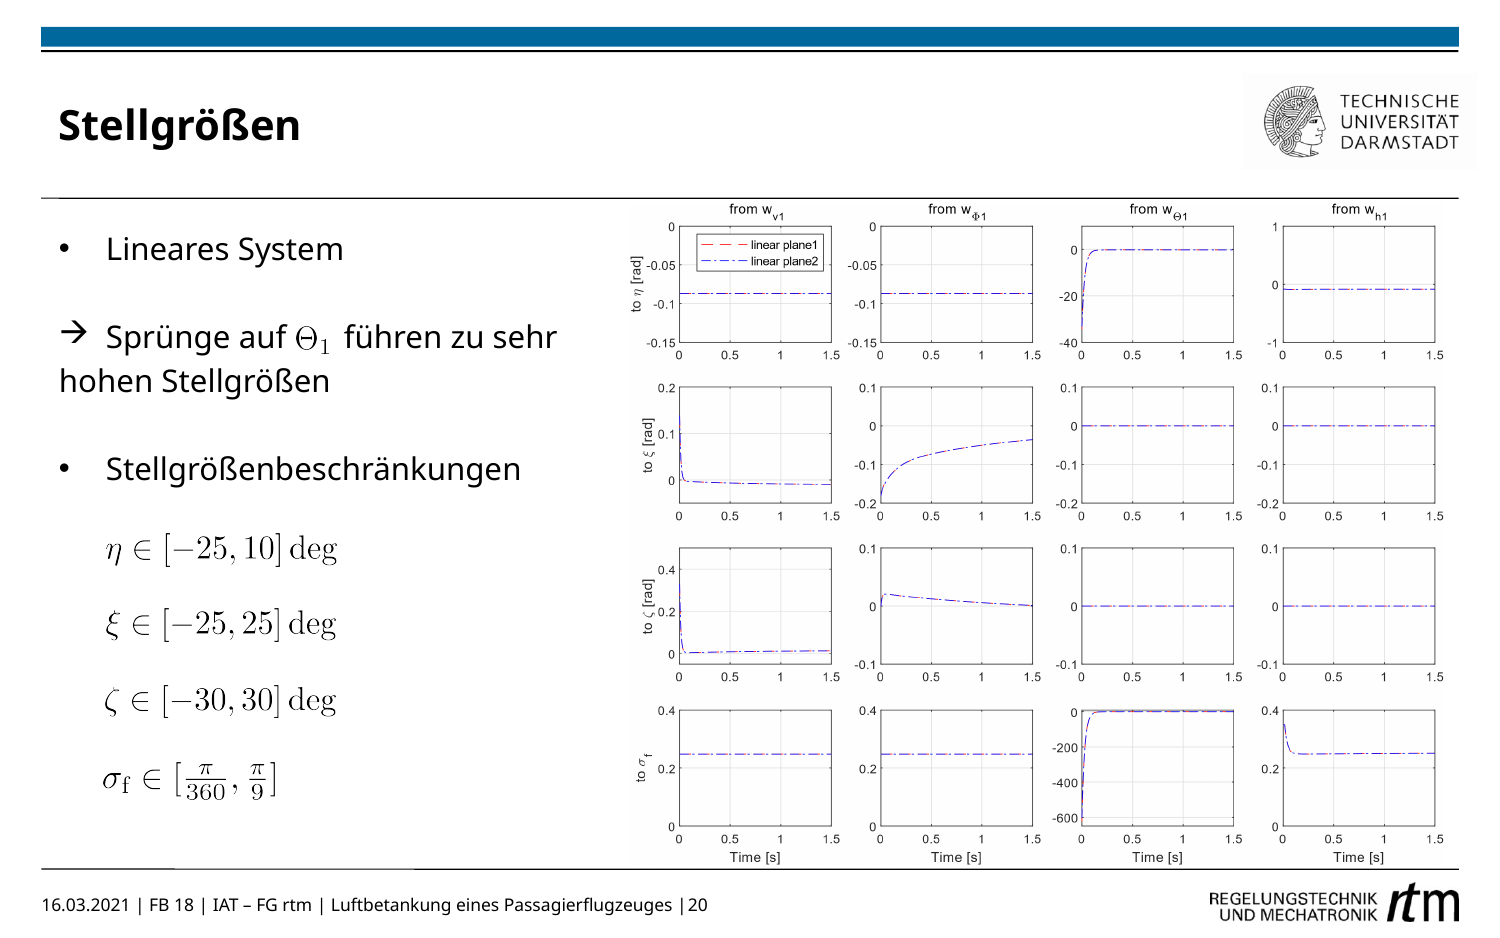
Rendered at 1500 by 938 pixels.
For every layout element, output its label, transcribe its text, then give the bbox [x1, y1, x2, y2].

list Lineares System Sprünge auf führen zu sehr hohen Stellgrößen Stellgrößenbeschränkungen [58, 221, 624, 847]
picture [105, 685, 336, 719]
picture [629, 202, 1444, 866]
picture [1210, 882, 1459, 922]
picture [295, 326, 330, 354]
picture [1242, 73, 1477, 170]
picture [102, 762, 275, 801]
picture [105, 608, 336, 642]
title Stellgrößen [58, 66, 1149, 182]
picture [105, 533, 337, 567]
